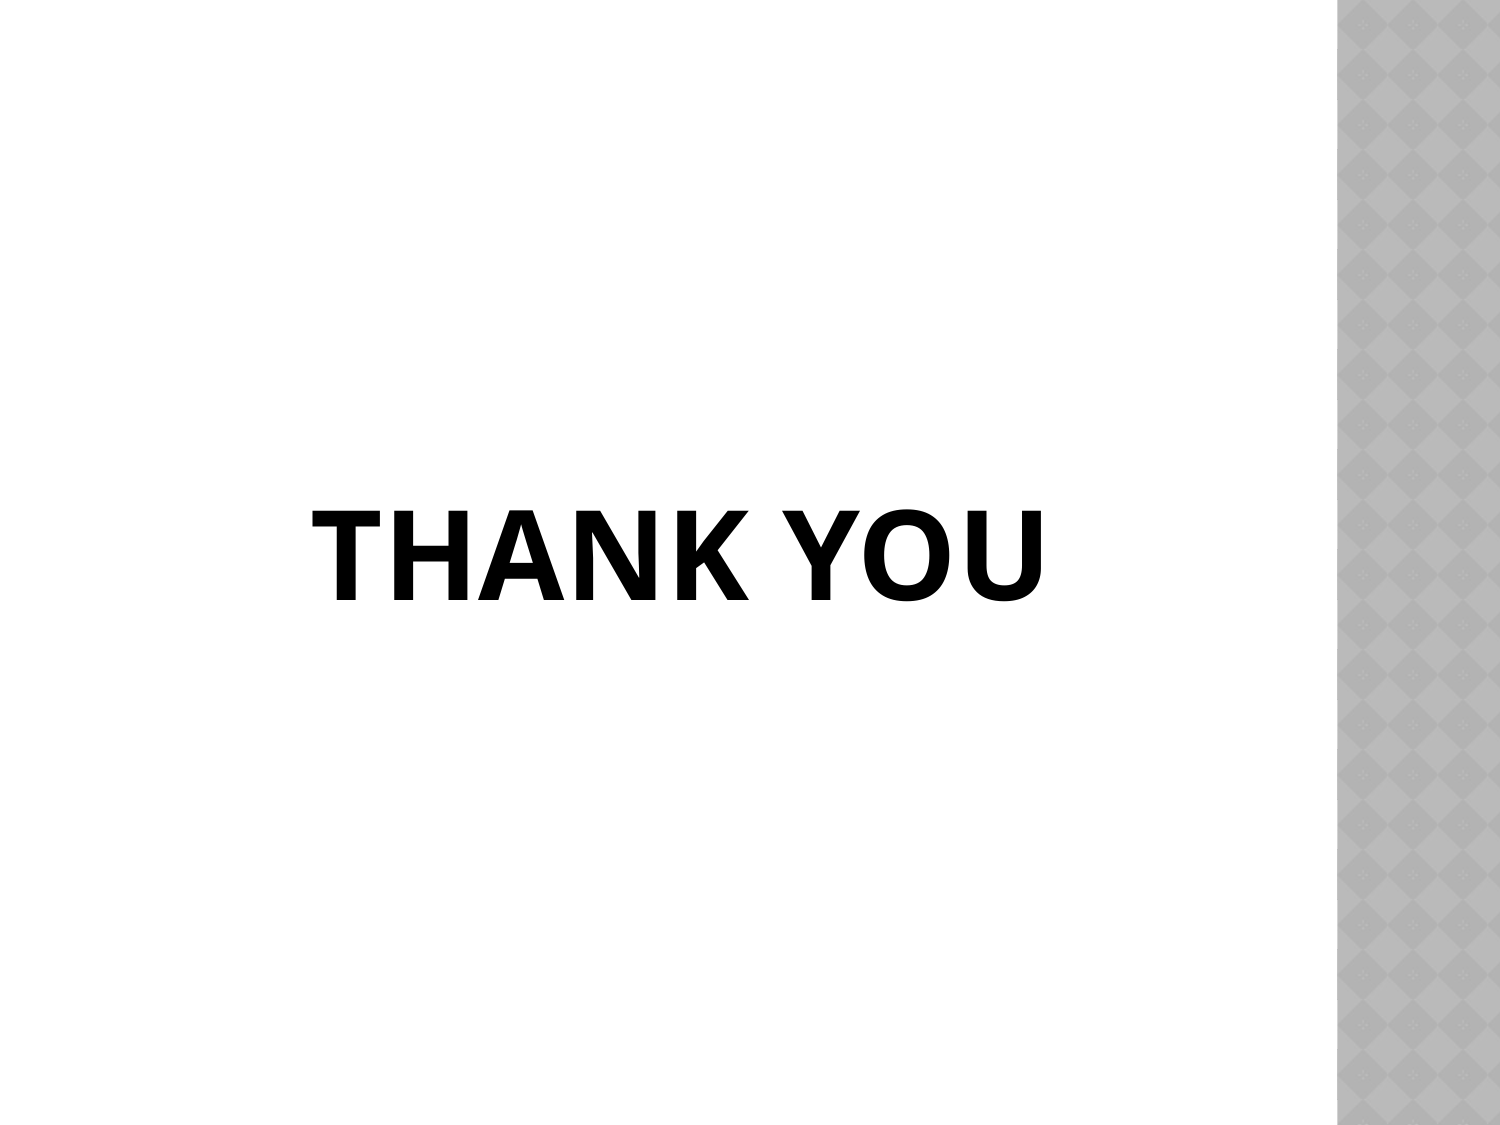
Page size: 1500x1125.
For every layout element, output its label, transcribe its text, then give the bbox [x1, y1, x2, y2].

title THANK YOU [87, 437, 1276, 625]
